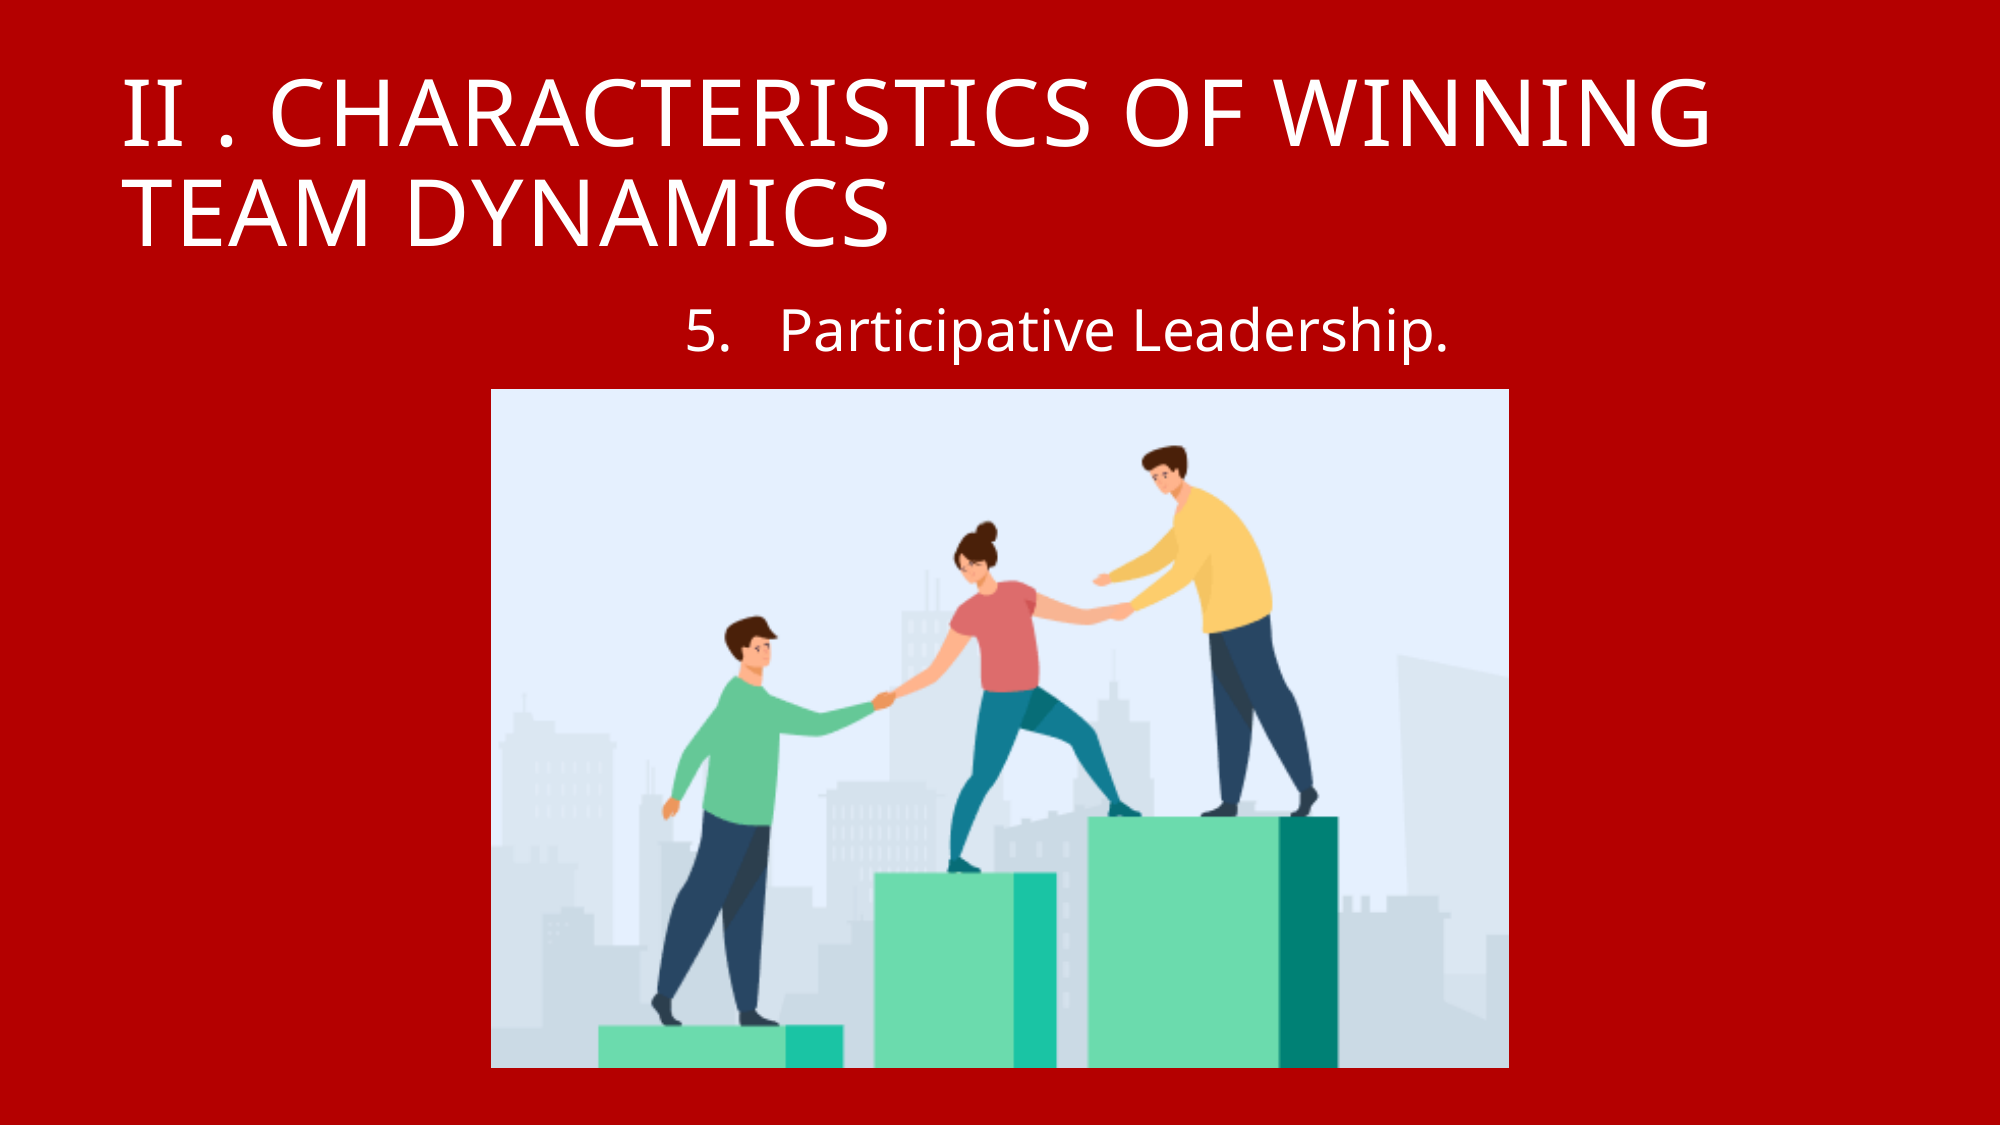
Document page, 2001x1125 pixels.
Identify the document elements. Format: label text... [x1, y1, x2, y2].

title II . CHARACTERISTICS OF WINNING TEAM DYNAMICS [106, 57, 1908, 276]
picture [491, 389, 1509, 1068]
text_box 5. Participative Leadership. [669, 293, 1657, 384]
